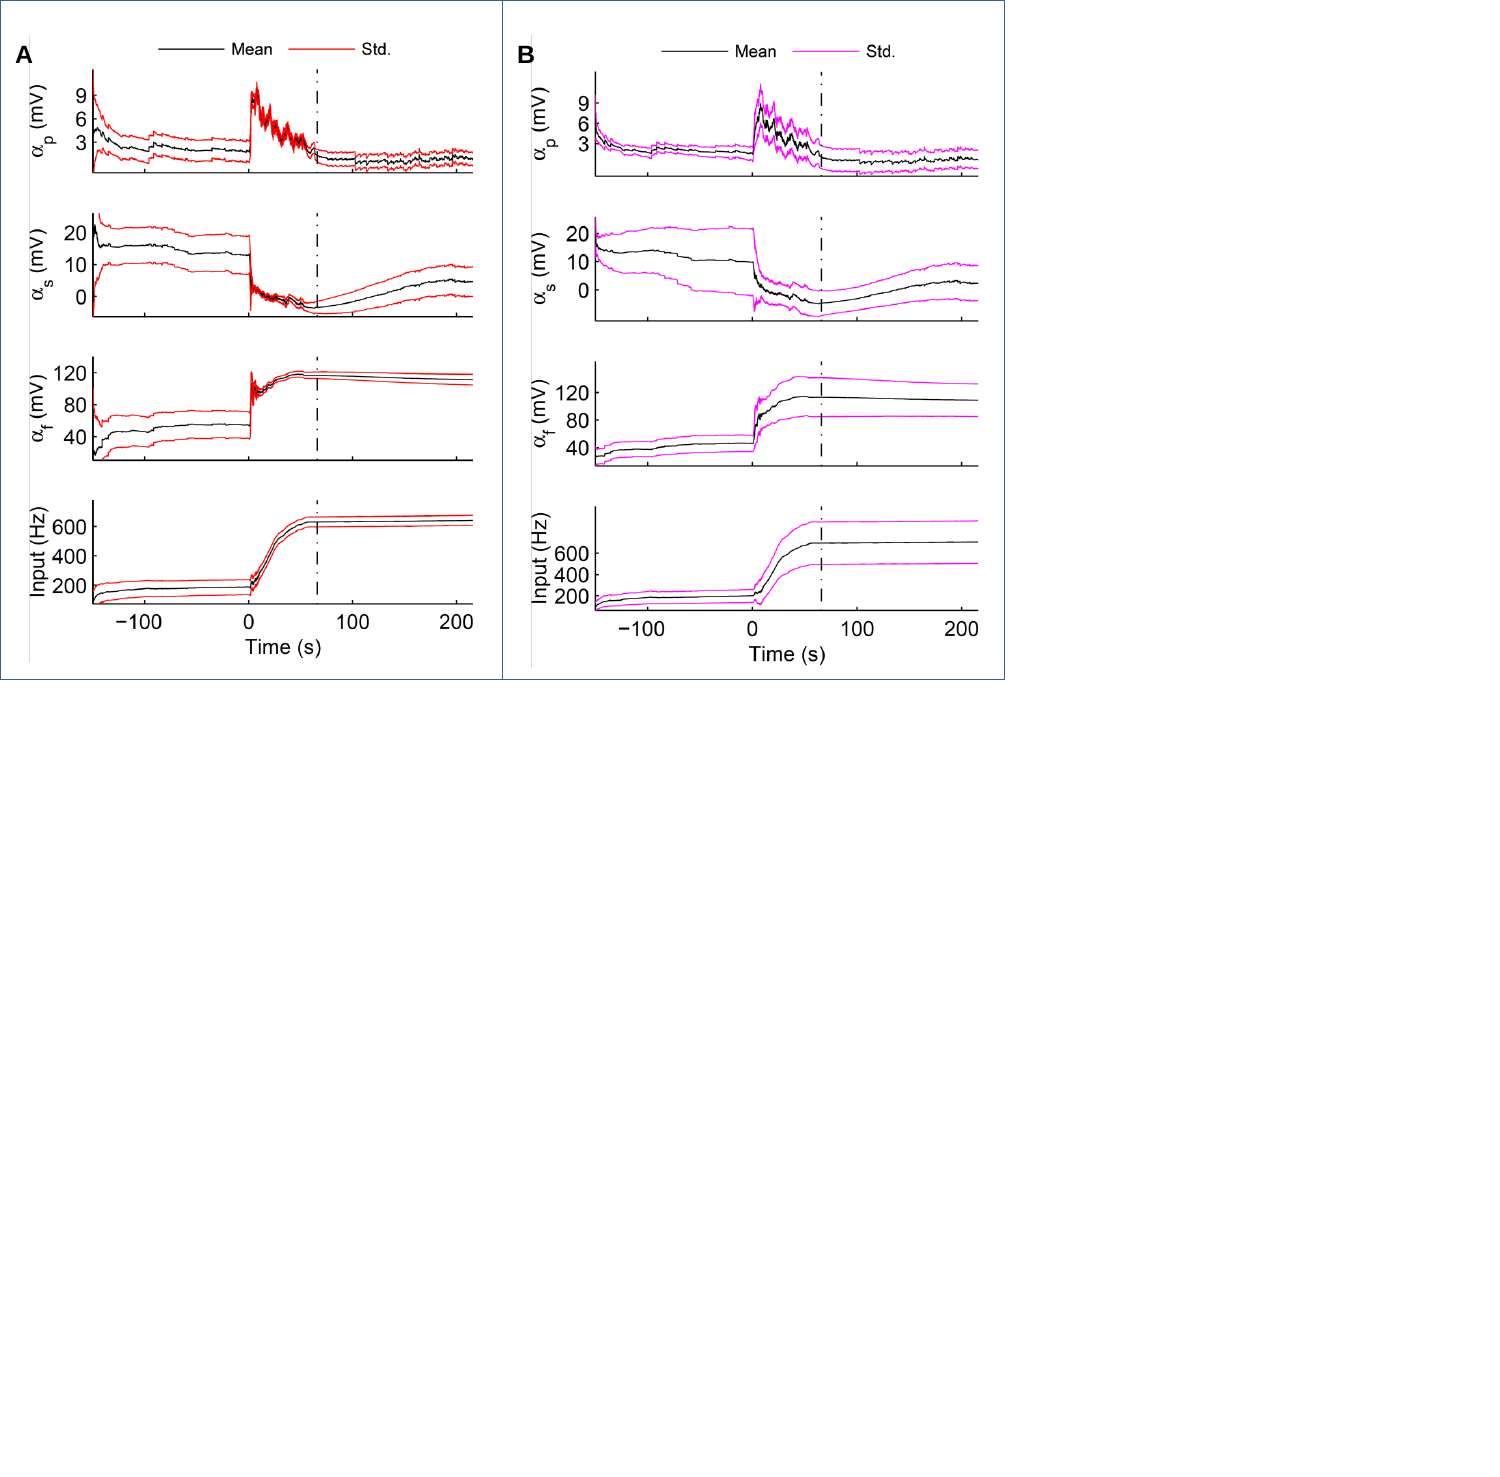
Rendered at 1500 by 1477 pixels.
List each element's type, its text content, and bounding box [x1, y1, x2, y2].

text_box [504, 0, 1006, 681]
text_box A [0, 31, 49, 76]
text_box B [502, 31, 550, 76]
picture [29, 35, 479, 662]
text_box [0, 0, 504, 681]
picture [531, 35, 981, 668]
